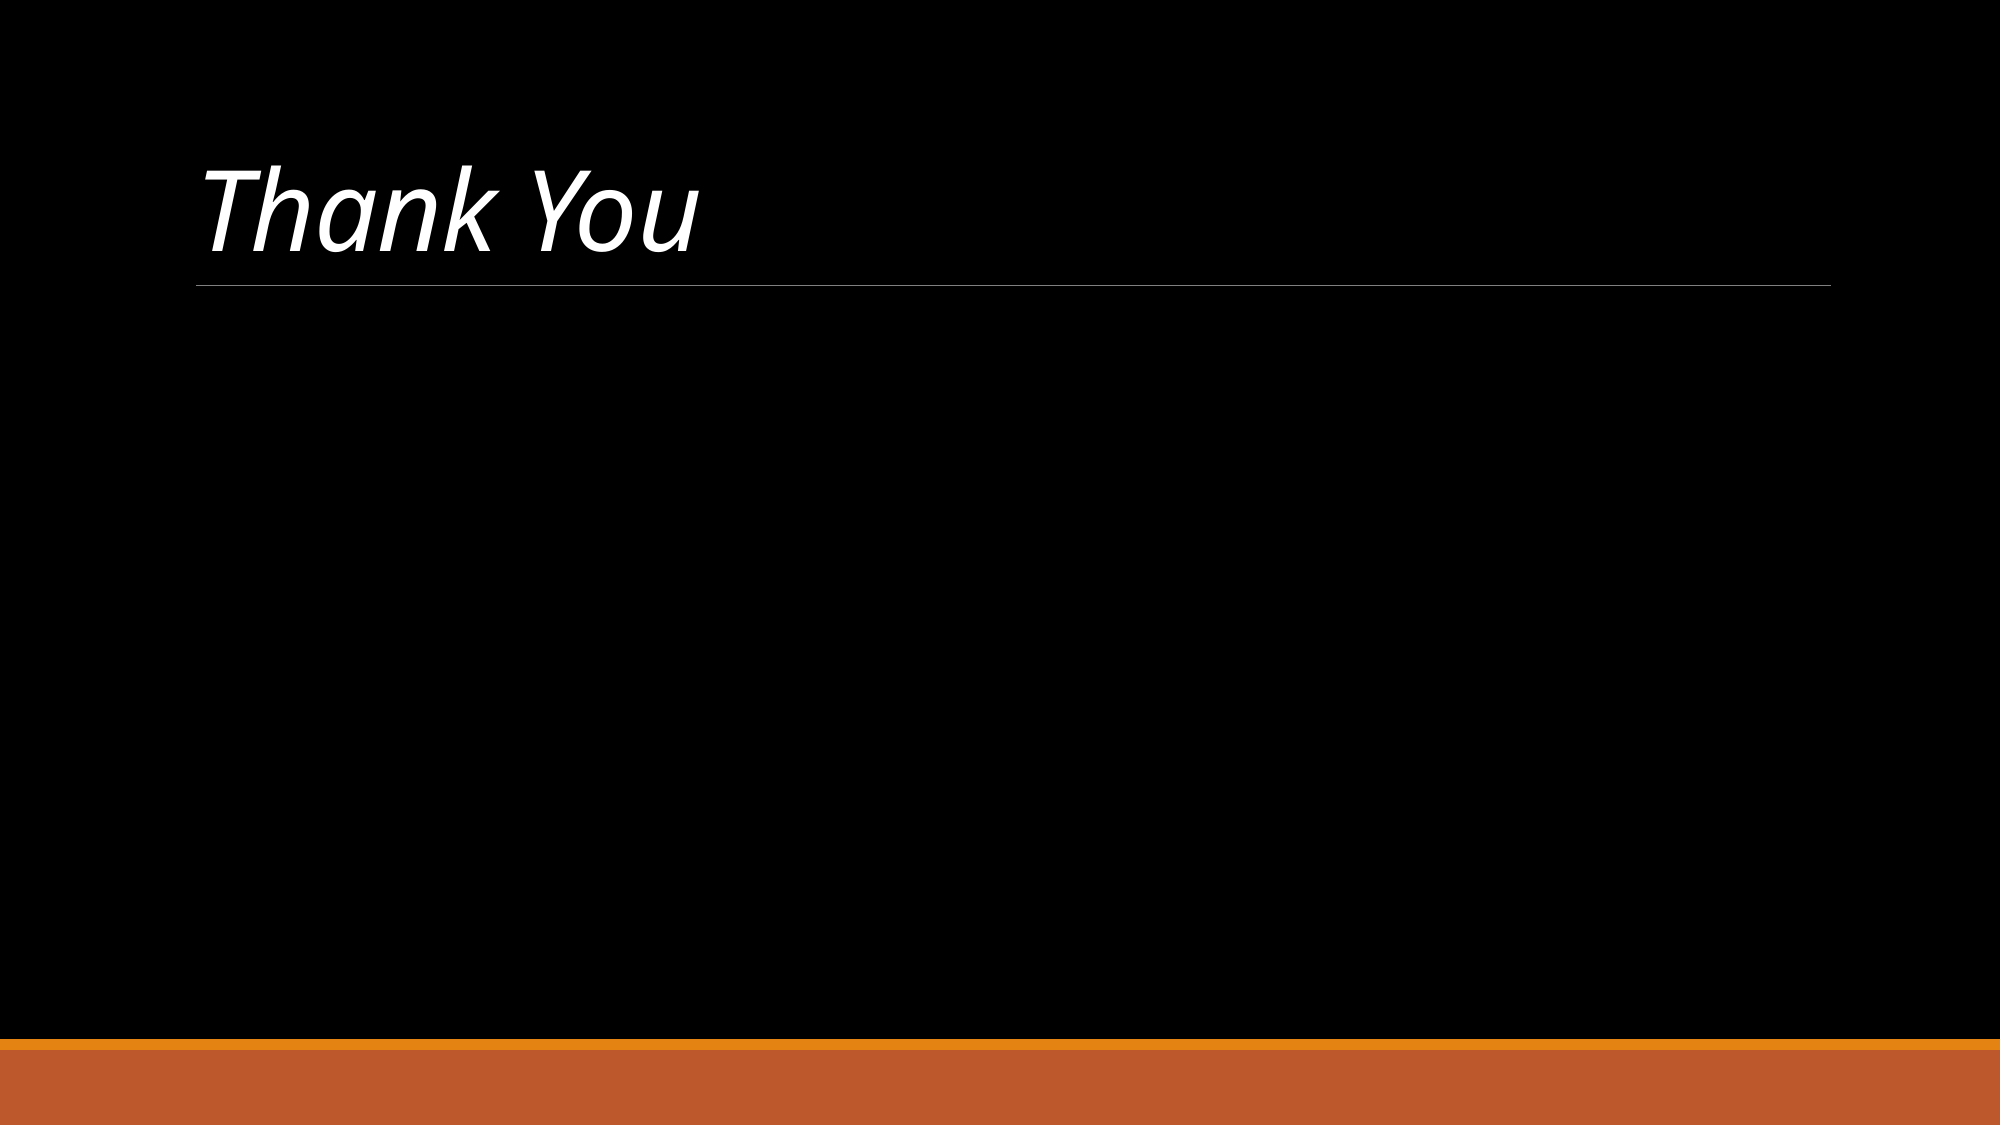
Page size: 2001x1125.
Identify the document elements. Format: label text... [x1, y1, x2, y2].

title Thank You [180, 47, 1830, 285]
